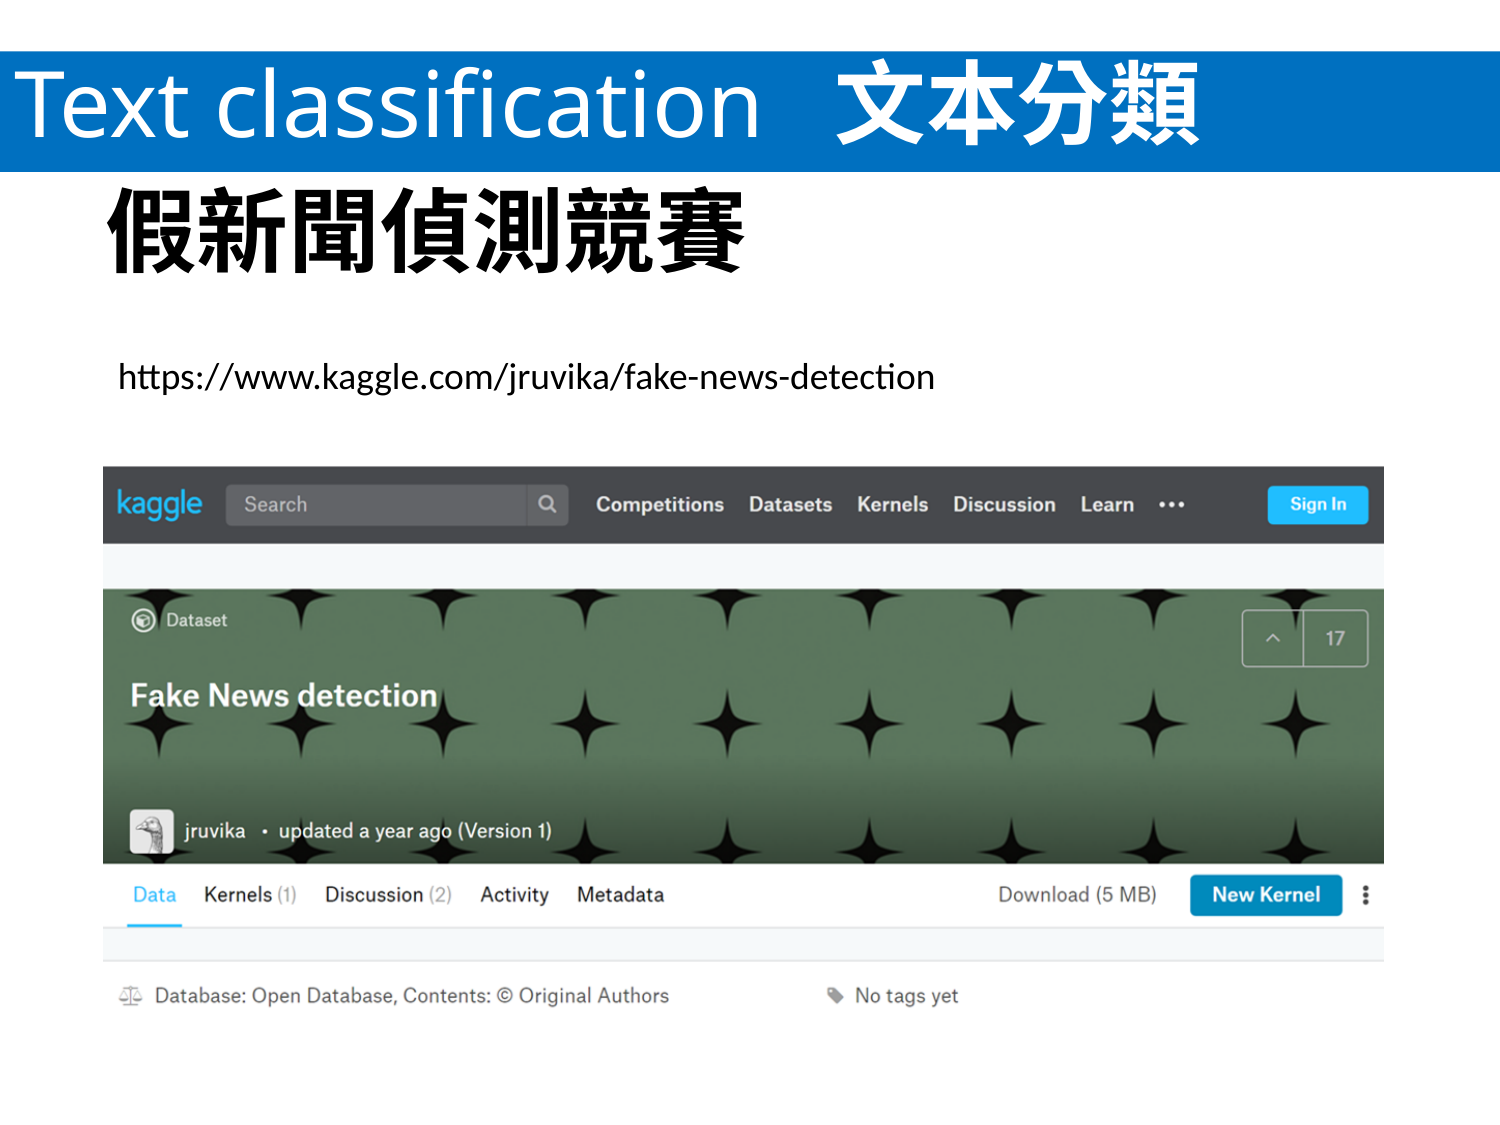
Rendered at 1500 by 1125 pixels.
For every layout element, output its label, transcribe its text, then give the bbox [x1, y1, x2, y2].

text_box Text classification 文本分類 [0, 51, 1500, 172]
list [103, 465, 1384, 1025]
text_box https://www.kaggle.com/jruvika/fake-news-detection [103, 344, 979, 405]
title 假新聞偵測競賽 [90, 172, 1384, 345]
